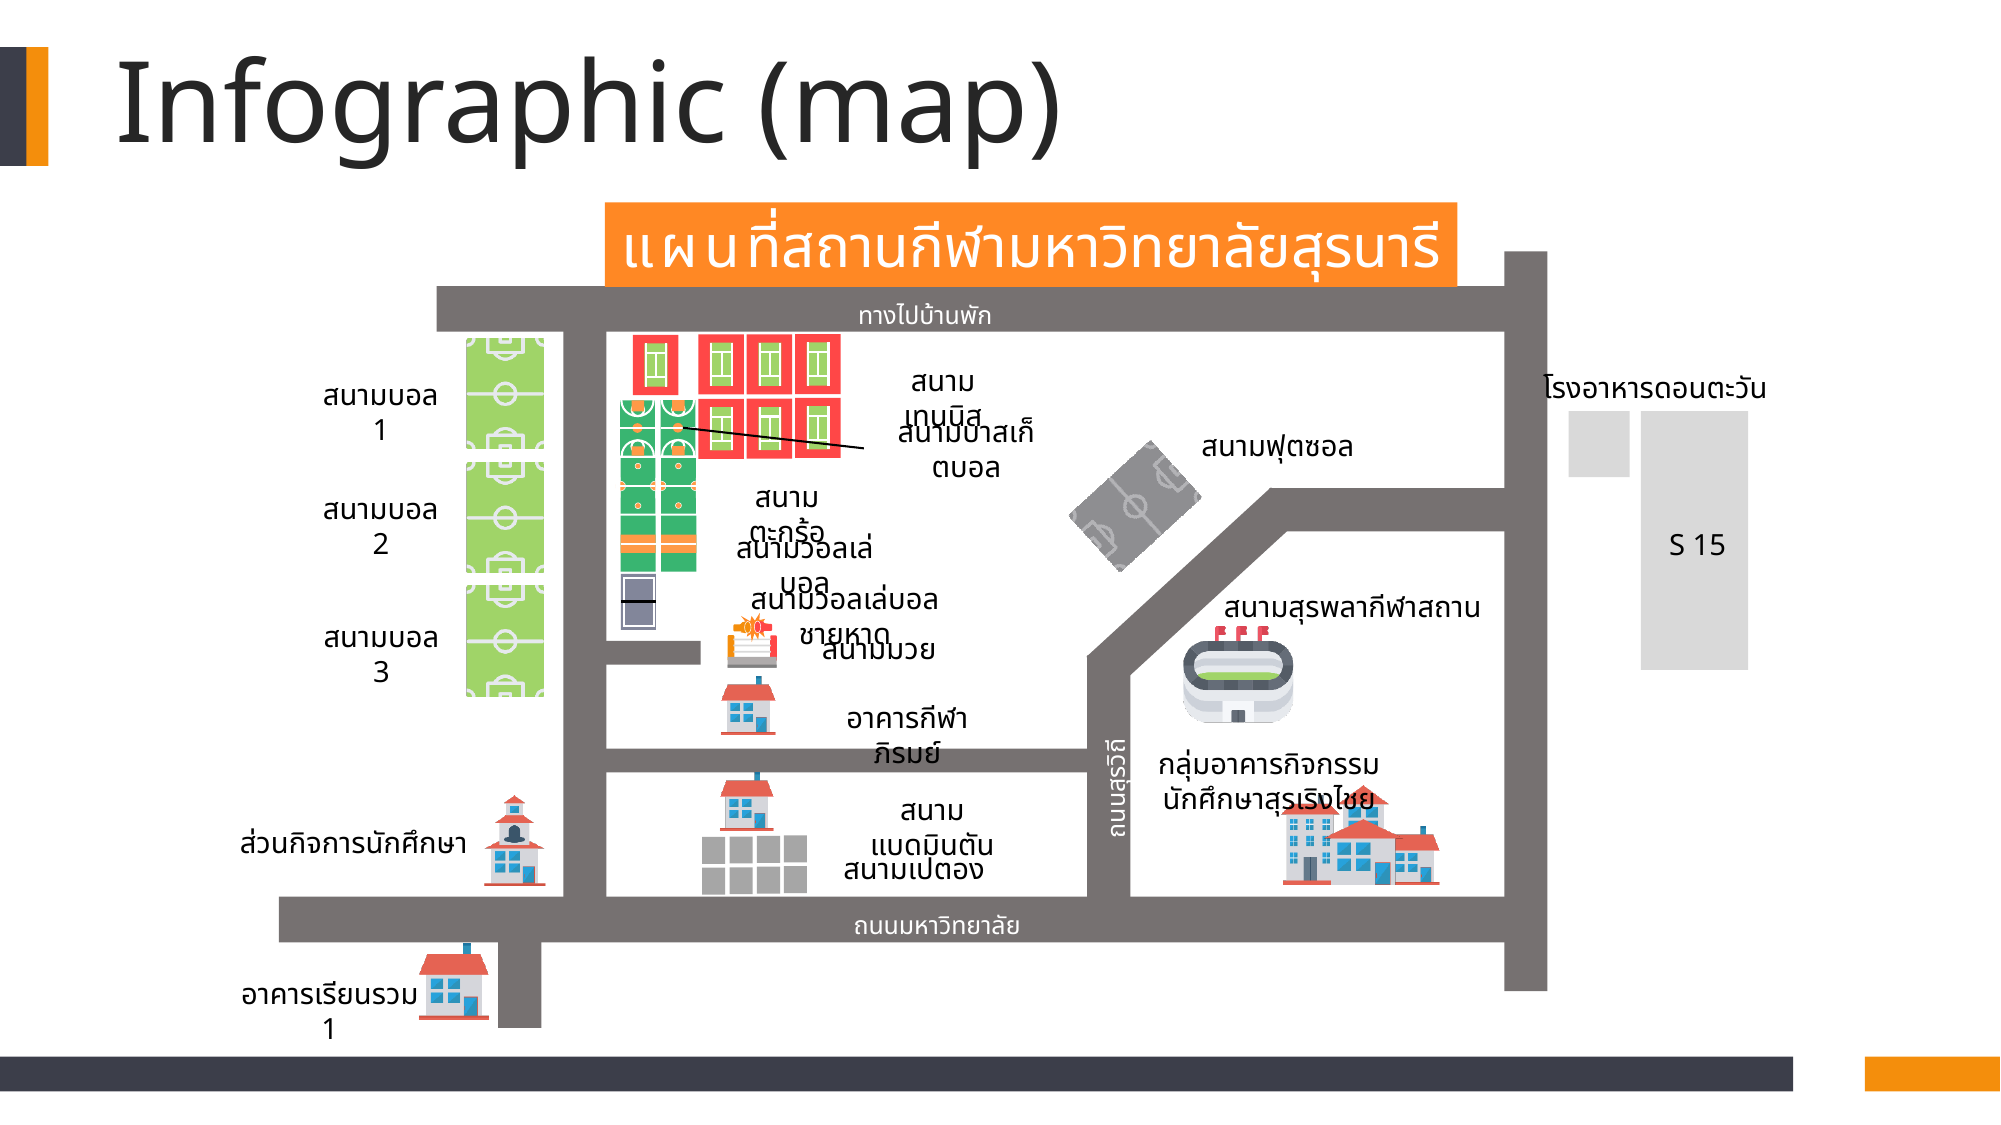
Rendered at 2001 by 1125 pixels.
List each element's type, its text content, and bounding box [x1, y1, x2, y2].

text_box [207, 202, 1801, 1028]
list Infographic (map) [100, 47, 1952, 166]
